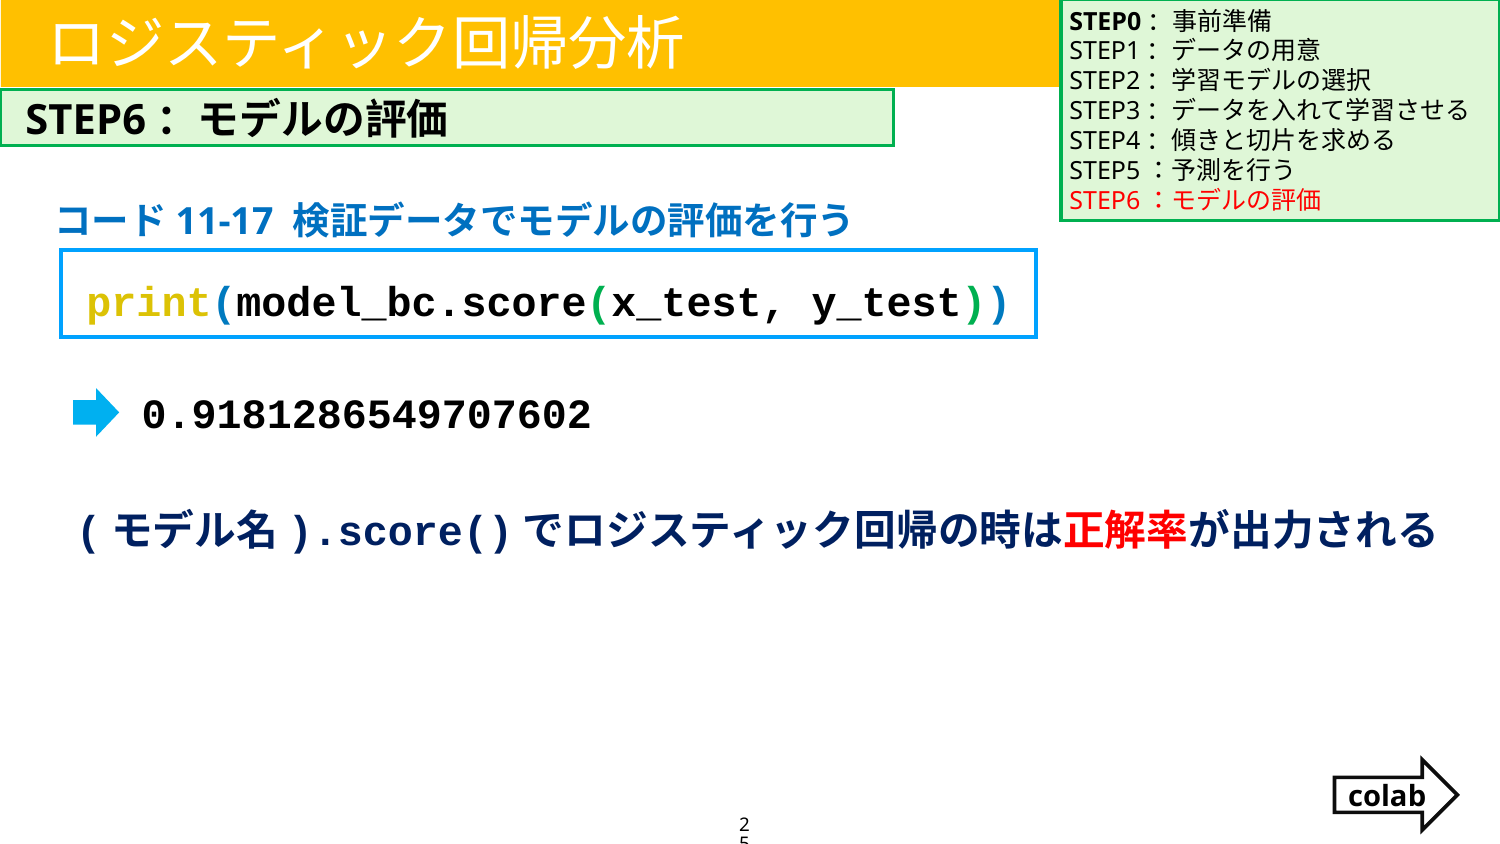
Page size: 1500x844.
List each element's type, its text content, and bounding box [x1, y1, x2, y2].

text_box (モデル名).score()でロジスティック回帰の時は正解率が出力される [72, 475, 1500, 558]
slide_number 25 [730, 804, 769, 844]
text_box print(model_bc.score(x_test, y_test)) [60, 250, 1036, 337]
text_box STEP0：事前準備 STEP1：データの用意 STEP2：学習モデルの選択 STEP3：データを入れて学習させる STEP4：傾きと切片を求める STEP5：予測を行う STEP6：モデルの評価 [1061, 0, 1500, 221]
text_box [73, 388, 120, 437]
text_box コード11-17 検証データでモデルの評価を行う [43, 194, 1019, 246]
text_box STEP6：モデルの評価 [0, 89, 894, 146]
text_box colab [1334, 759, 1458, 830]
text_box 0.9181286549707602 [133, 378, 601, 445]
text_box ロジスティック回帰分析 [44, 3, 689, 80]
text_box [0, 0, 1061, 87]
